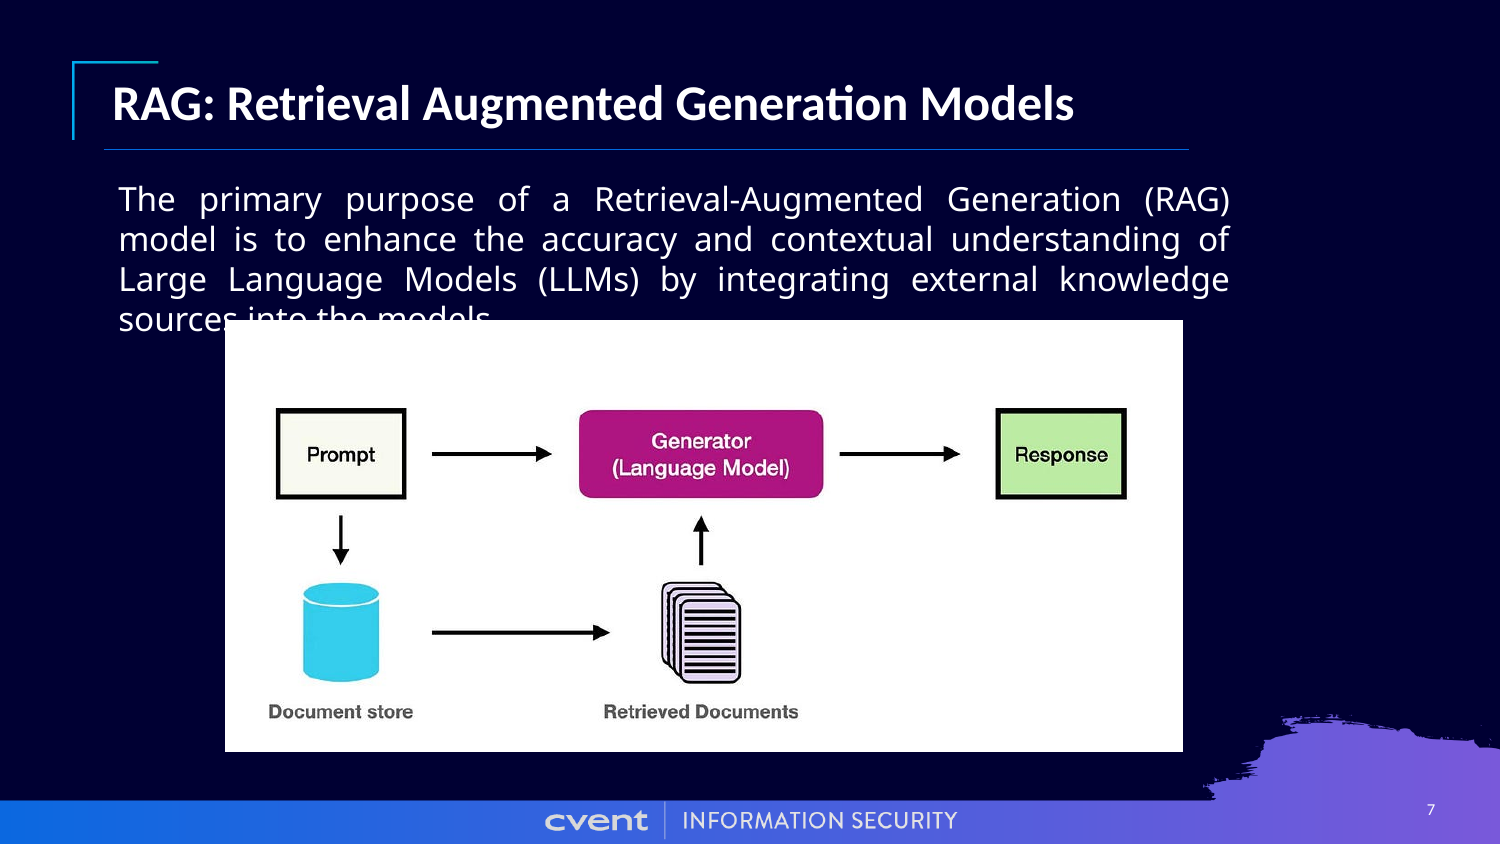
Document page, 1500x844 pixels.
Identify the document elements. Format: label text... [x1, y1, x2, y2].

text_box The primary purpose of a Retrieval-Augmented Generation (RAG) model is to enhance the accuracy and contextual understanding of Large Language Models (LLMs) by integrating external knowledge sources into the models. [103, 170, 1247, 346]
picture [0, 0, 1500, 844]
title RAG: Retrieval Augmented Generation Models [16, 82, 1160, 163]
